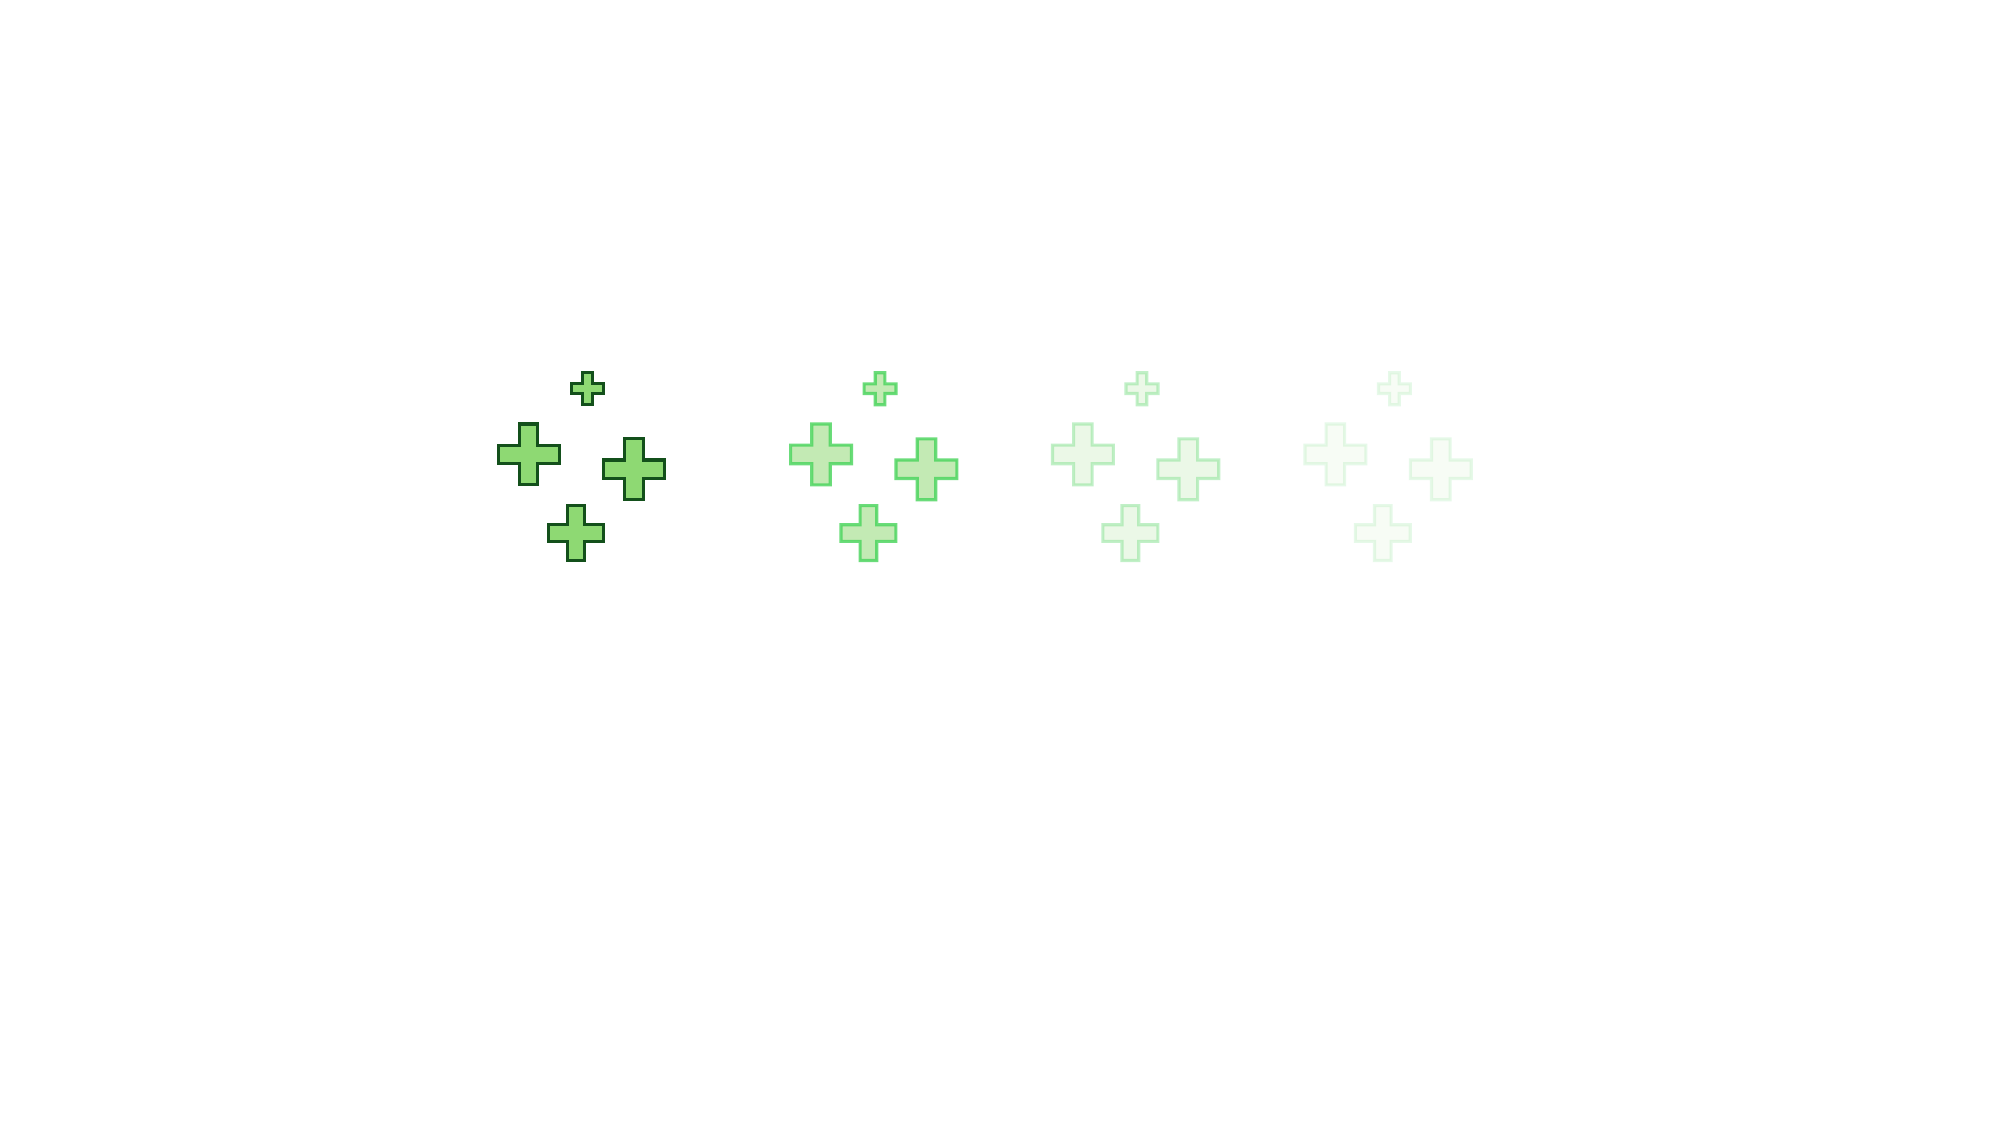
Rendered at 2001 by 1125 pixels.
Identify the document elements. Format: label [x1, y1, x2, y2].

text_box [839, 504, 897, 562]
text_box [547, 504, 605, 562]
text_box [570, 371, 605, 406]
text_box [789, 422, 853, 486]
text_box [863, 371, 898, 406]
text_box [1354, 504, 1412, 562]
text_box [1409, 437, 1473, 501]
text_box [1051, 422, 1115, 486]
text_box [894, 437, 958, 501]
text_box [1303, 422, 1367, 486]
text_box [497, 422, 561, 486]
text_box [1156, 437, 1220, 501]
text_box [1377, 371, 1412, 406]
text_box [1124, 371, 1160, 406]
text_box [602, 437, 666, 501]
text_box [1101, 504, 1159, 562]
